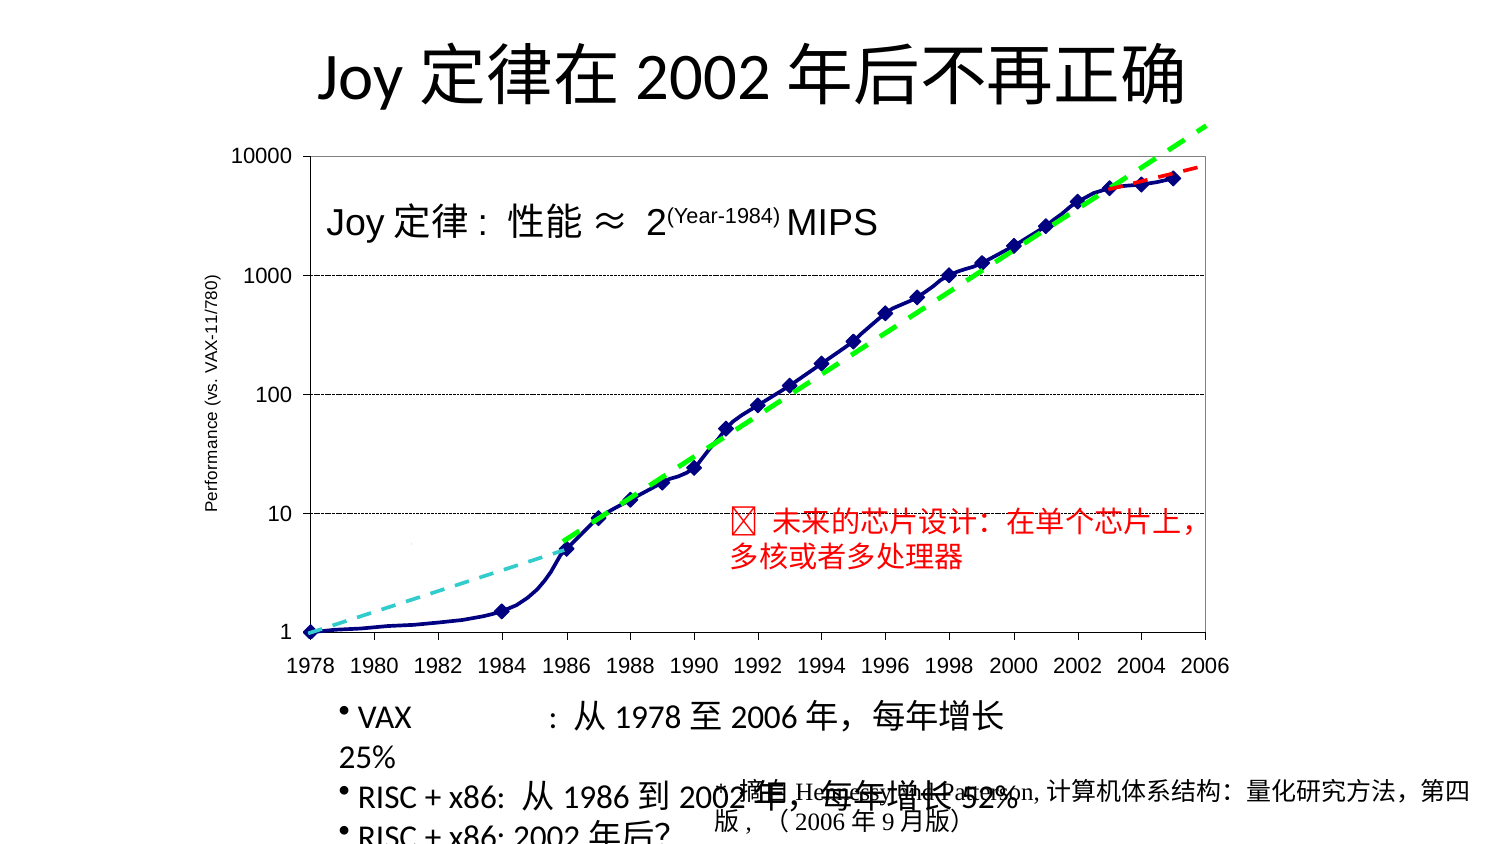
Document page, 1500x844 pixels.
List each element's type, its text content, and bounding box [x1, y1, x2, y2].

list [176, 119, 1252, 704]
title Joy定律在2002年后不再正确 [58, 27, 1447, 120]
text_box * 摘自Hennessy and Patterson,计算机体系结构：量化研究方法，第四版, （2006年9月版） [1074, 767, 1500, 843]
text_box VAX : 从1978至2006年，每年增长25% RISC + x86: 从1986到2002年，每年增长52% RISC + x86: 2002年后？ [323, 712, 1074, 844]
